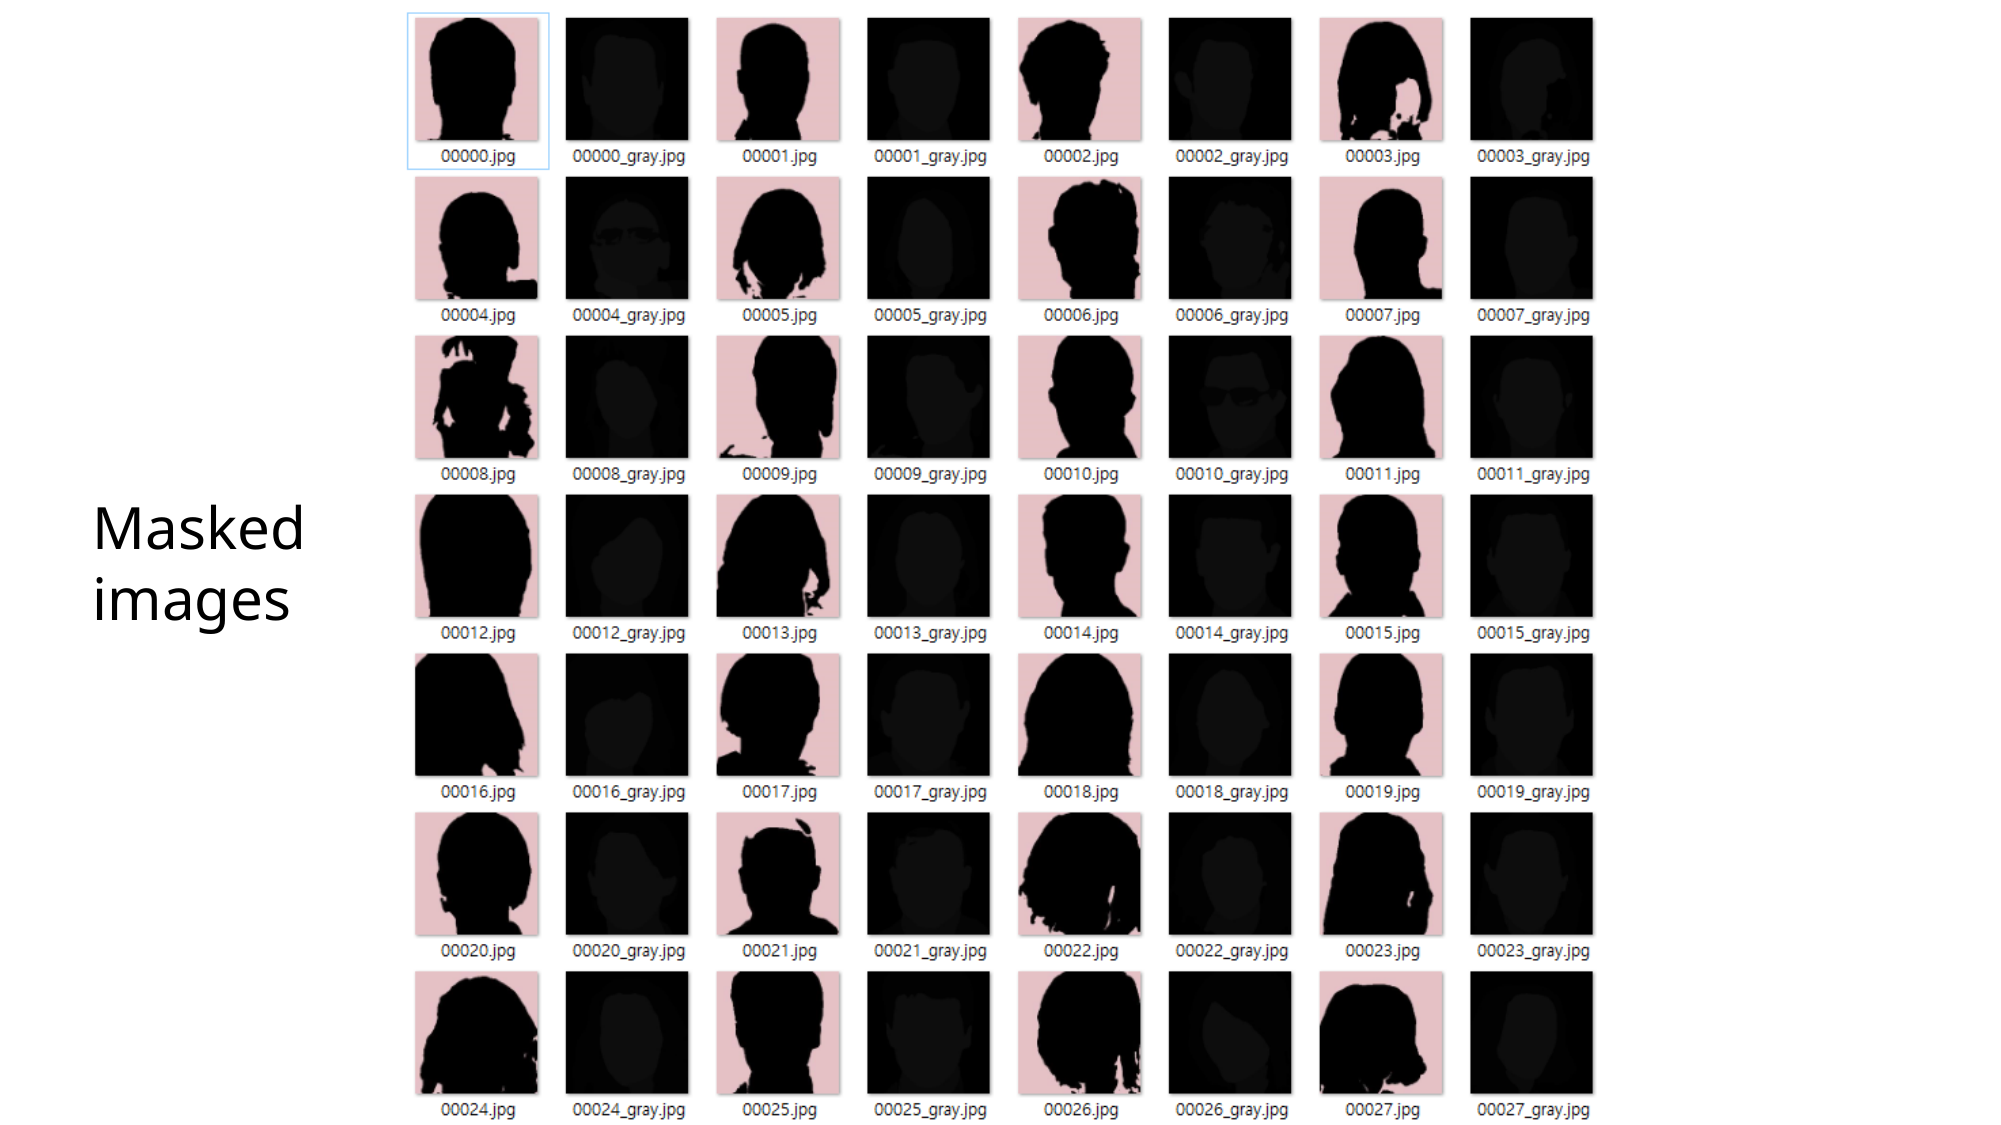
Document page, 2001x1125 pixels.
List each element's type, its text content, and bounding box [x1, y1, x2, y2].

text_box Masked images [78, 484, 321, 639]
picture [399, 0, 1601, 1125]
